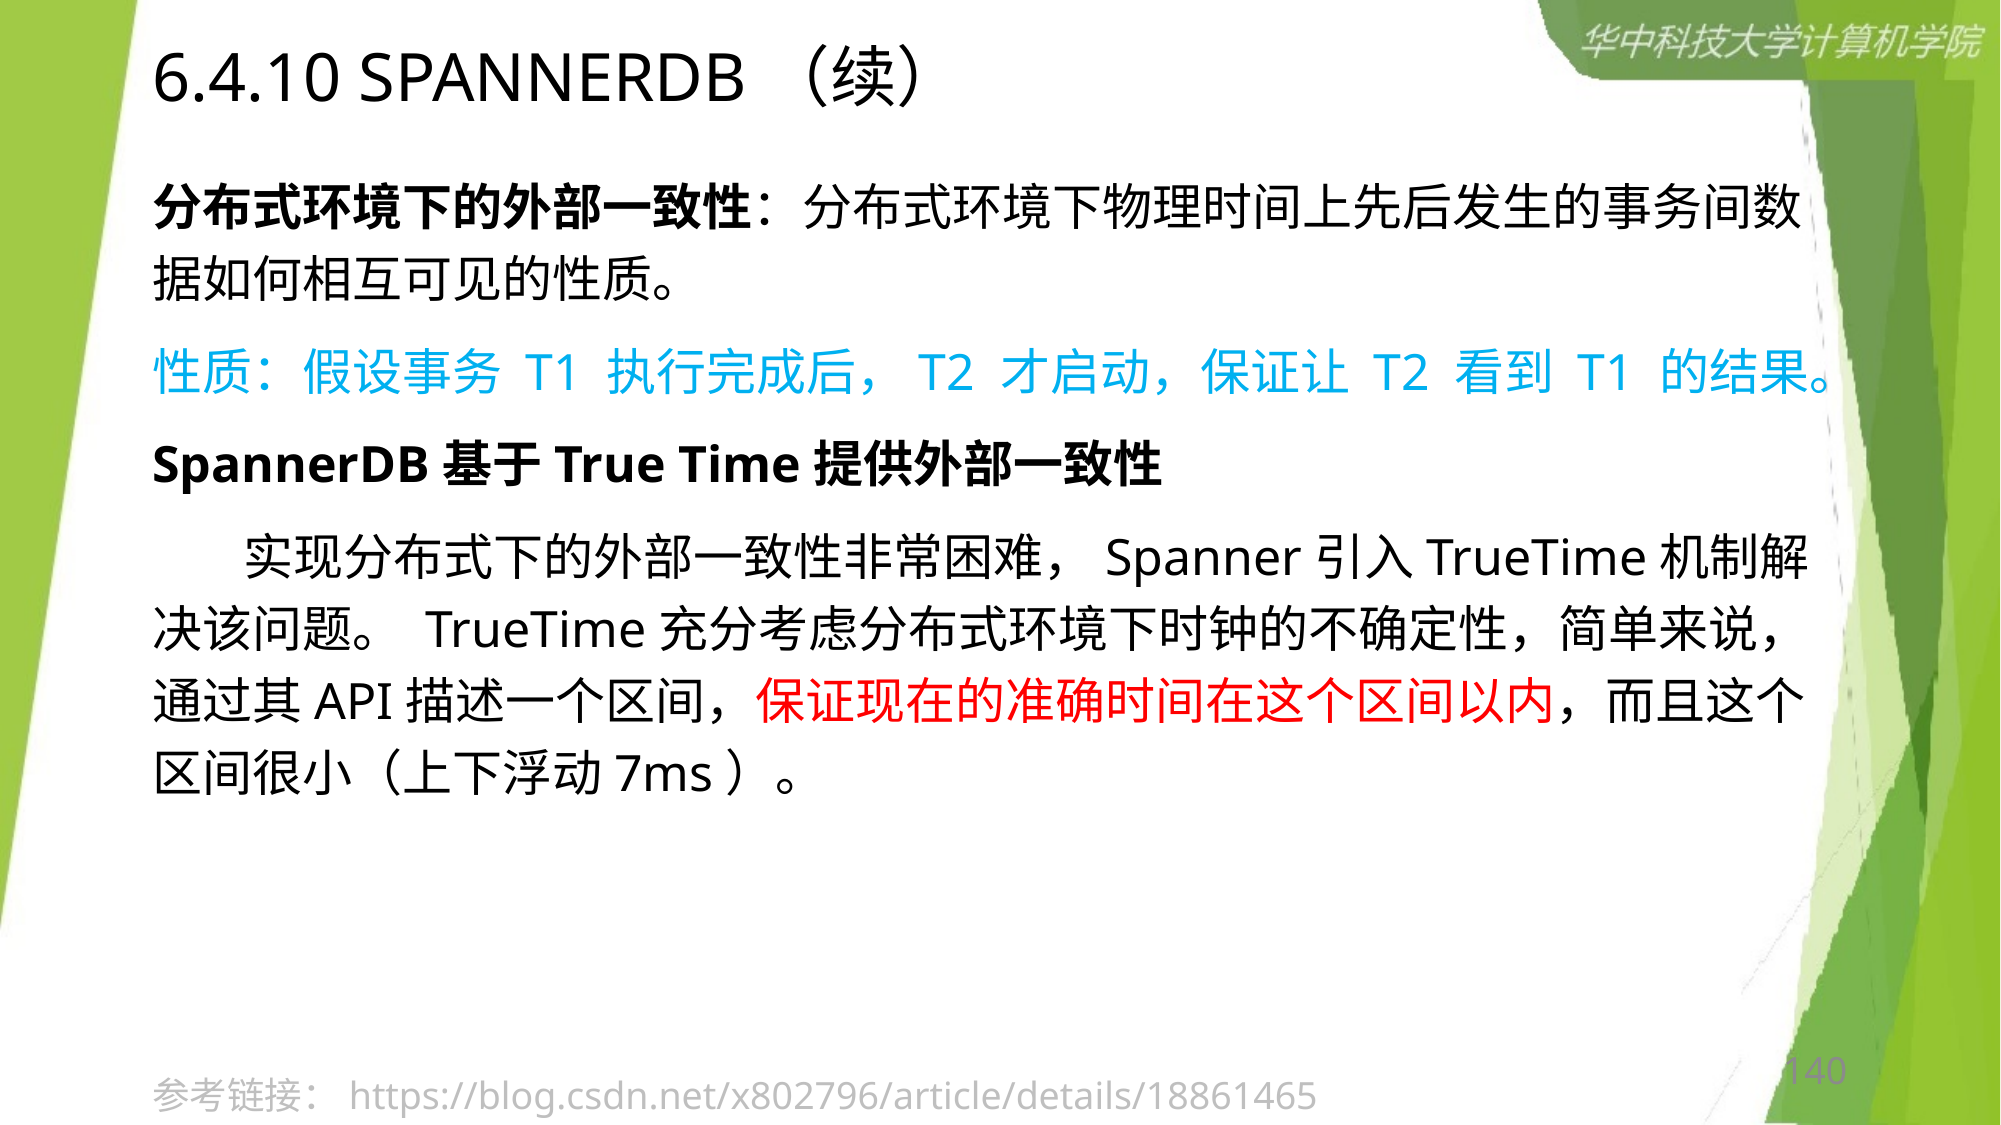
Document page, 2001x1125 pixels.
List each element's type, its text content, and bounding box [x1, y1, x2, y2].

slide_number 140 [1412, 1042, 1863, 1103]
title 6.4.10 SPANNERDB（续） [137, 4, 1863, 155]
list 分布式环境下的外部一致性：分布式环境下物理时间上先后发生的事务间数据如何相互可见的性质。 性质：假设事务 T1 执行完成后，T2 才启动，保证让 T2 看到 T1 的结果。 SpannerDB基于True Time提供外部一致性 实现分布式下的外部一致性非常困难，Spanner引入TrueTime机制解决该问题。 TrueTime充分考虑分布式环境下时钟的不确定性，简单来说，通过其API描述一个区间，保证现在的准确时间在这个区间以内，而且这个区间很小（上下浮动7ms）。 [137, 155, 1863, 1064]
text_box 参考链接：https://blog.csdn.net/x802796/article/details/18861465 [137, 1064, 1479, 1125]
picture [0, 0, 2001, 1125]
